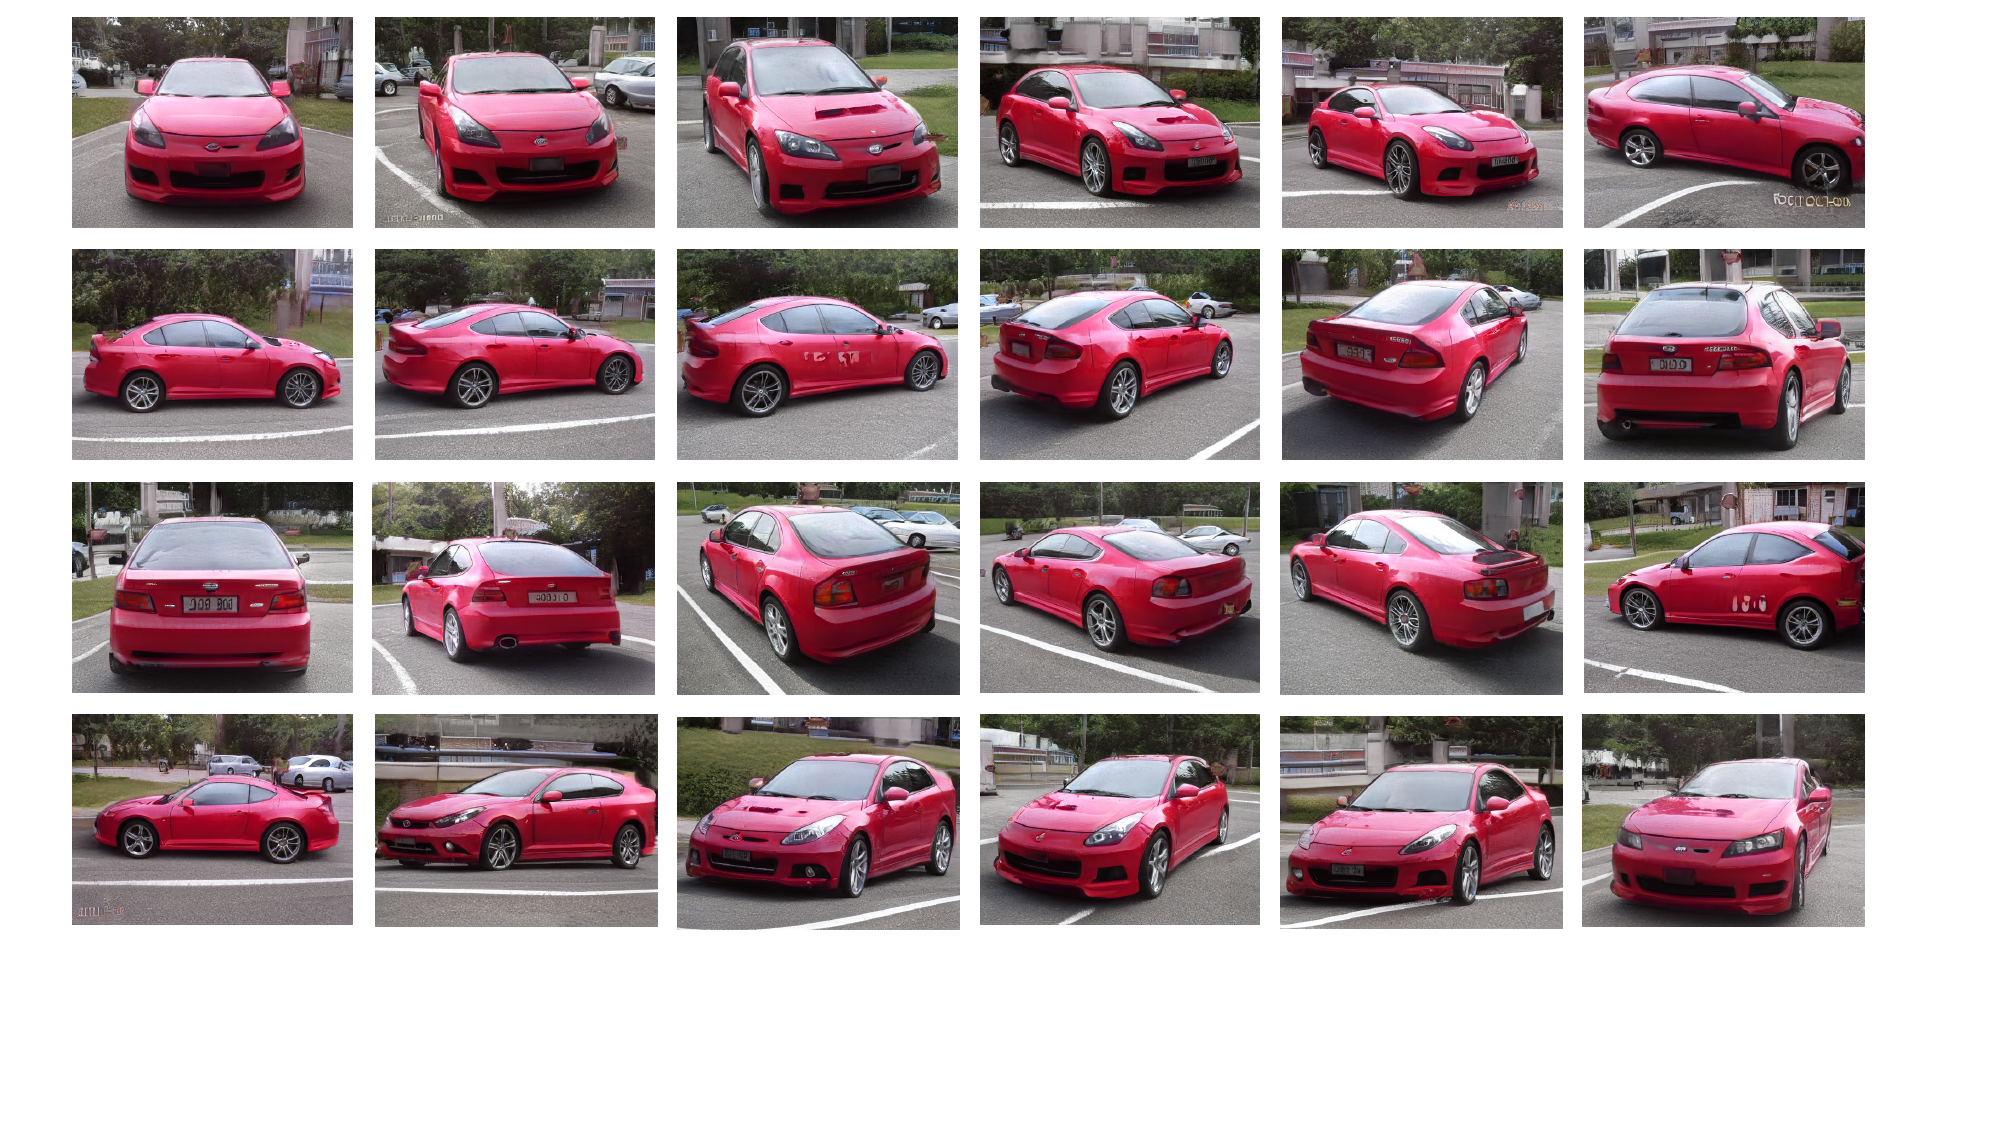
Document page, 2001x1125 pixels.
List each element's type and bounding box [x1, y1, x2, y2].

picture [1279, 716, 1563, 929]
picture [374, 714, 658, 927]
picture [979, 17, 1260, 228]
picture [979, 714, 1260, 925]
picture [1584, 249, 1865, 460]
picture [677, 249, 958, 460]
picture [1584, 482, 1865, 693]
picture [979, 482, 1260, 693]
picture [72, 714, 353, 925]
picture [374, 17, 655, 228]
picture [677, 482, 960, 695]
picture [1584, 17, 1865, 228]
picture [979, 249, 1260, 460]
picture [677, 717, 960, 930]
picture [1282, 17, 1563, 228]
picture [72, 17, 353, 228]
picture [1279, 482, 1563, 695]
picture [374, 249, 655, 460]
picture [72, 482, 353, 693]
picture [1282, 249, 1563, 460]
picture [1582, 714, 1865, 927]
picture [677, 17, 958, 228]
picture [372, 482, 655, 695]
picture [72, 249, 353, 460]
